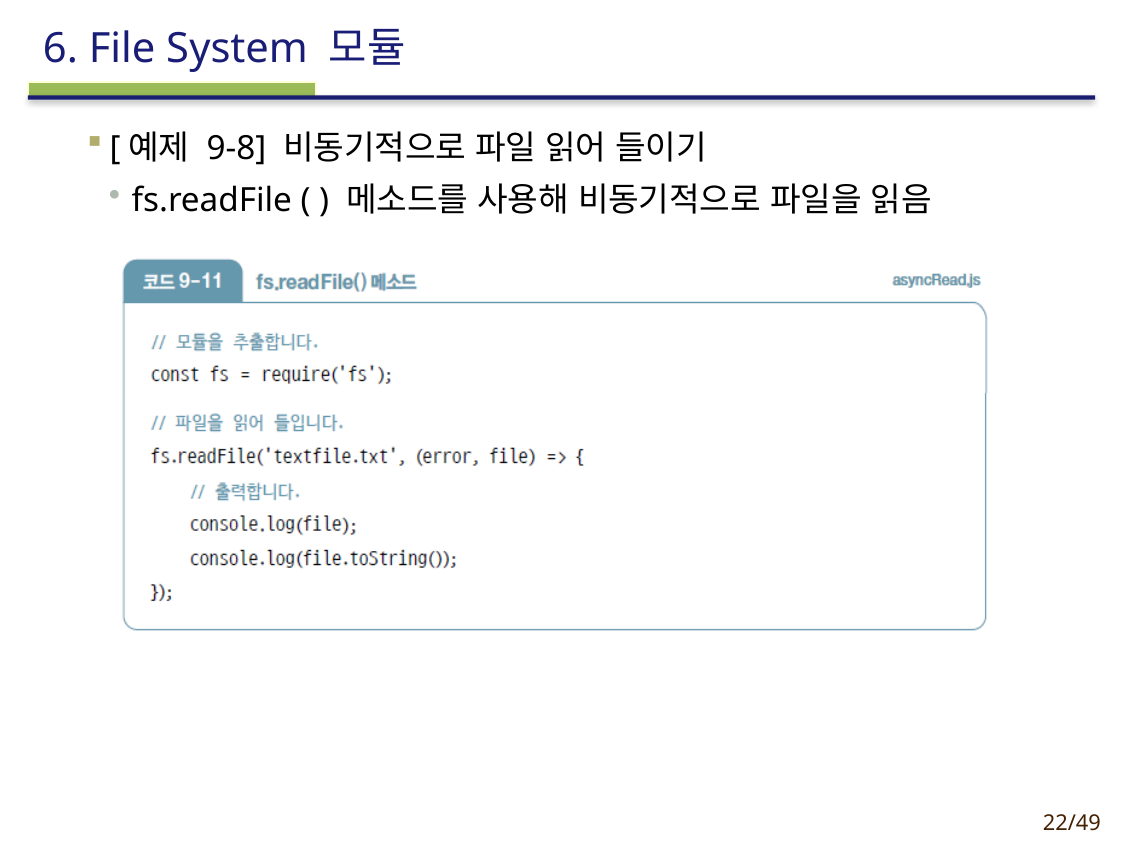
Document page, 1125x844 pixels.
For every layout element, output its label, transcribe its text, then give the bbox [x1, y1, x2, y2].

title 6. File System 모듈 [27, 10, 958, 82]
list [예제 9-8] 비동기적으로 파일 읽어 들이기 fs.readFile ( ) 메소드를 사용해 비동기적으로 파일을 읽음 [28, 114, 1097, 818]
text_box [113, 256, 1000, 647]
